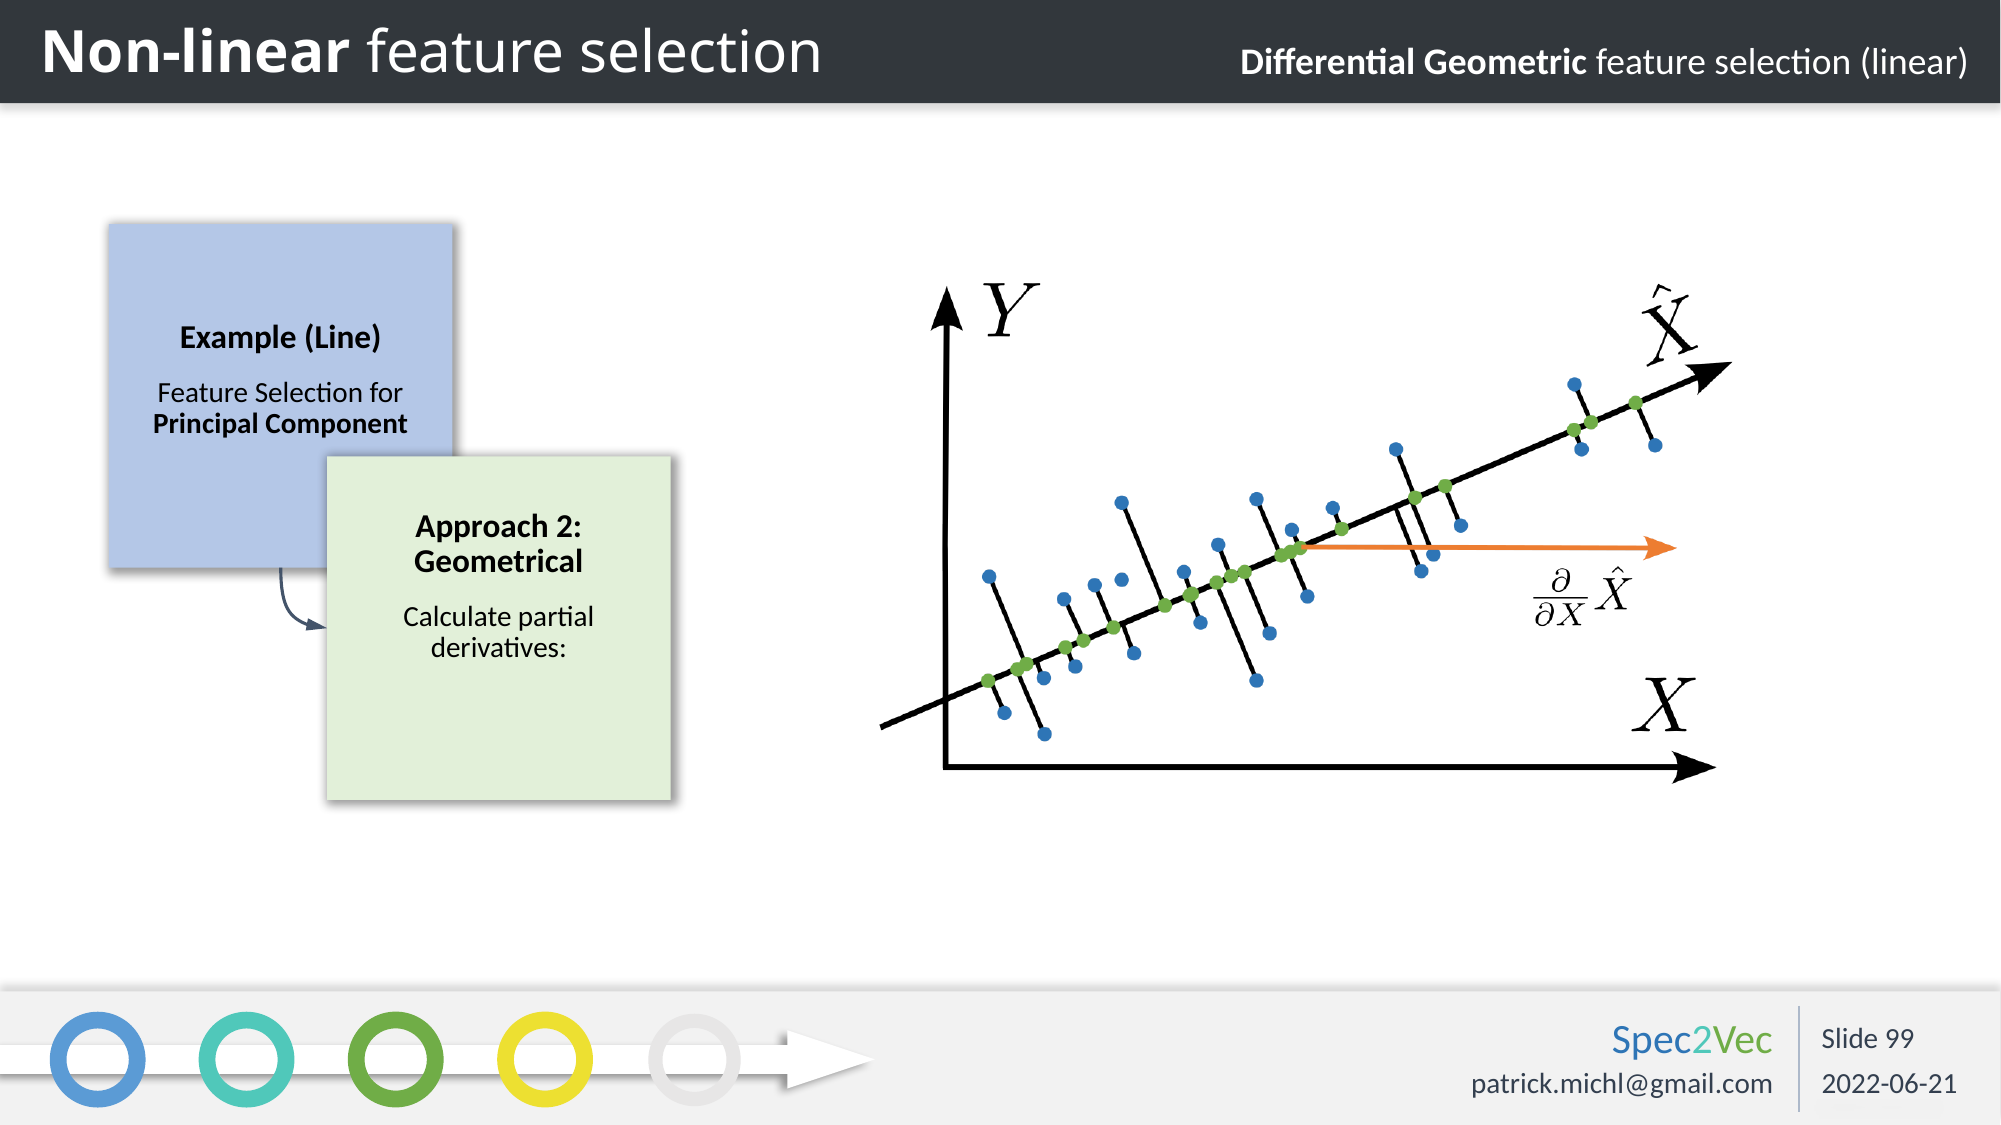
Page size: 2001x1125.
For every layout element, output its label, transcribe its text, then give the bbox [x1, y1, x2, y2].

picture [812, 224, 1828, 837]
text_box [497, 1011, 593, 1108]
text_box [347, 1011, 444, 1108]
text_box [273, 574, 335, 622]
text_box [49, 1011, 146, 1108]
text_box Non-linear feature selection [25, 5, 1922, 102]
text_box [198, 1011, 295, 1108]
text_box Example (Line) Feature Selection for Principal Component [108, 224, 453, 568]
text_box Differential Geometric feature selection (linear) [1032, 29, 1984, 90]
